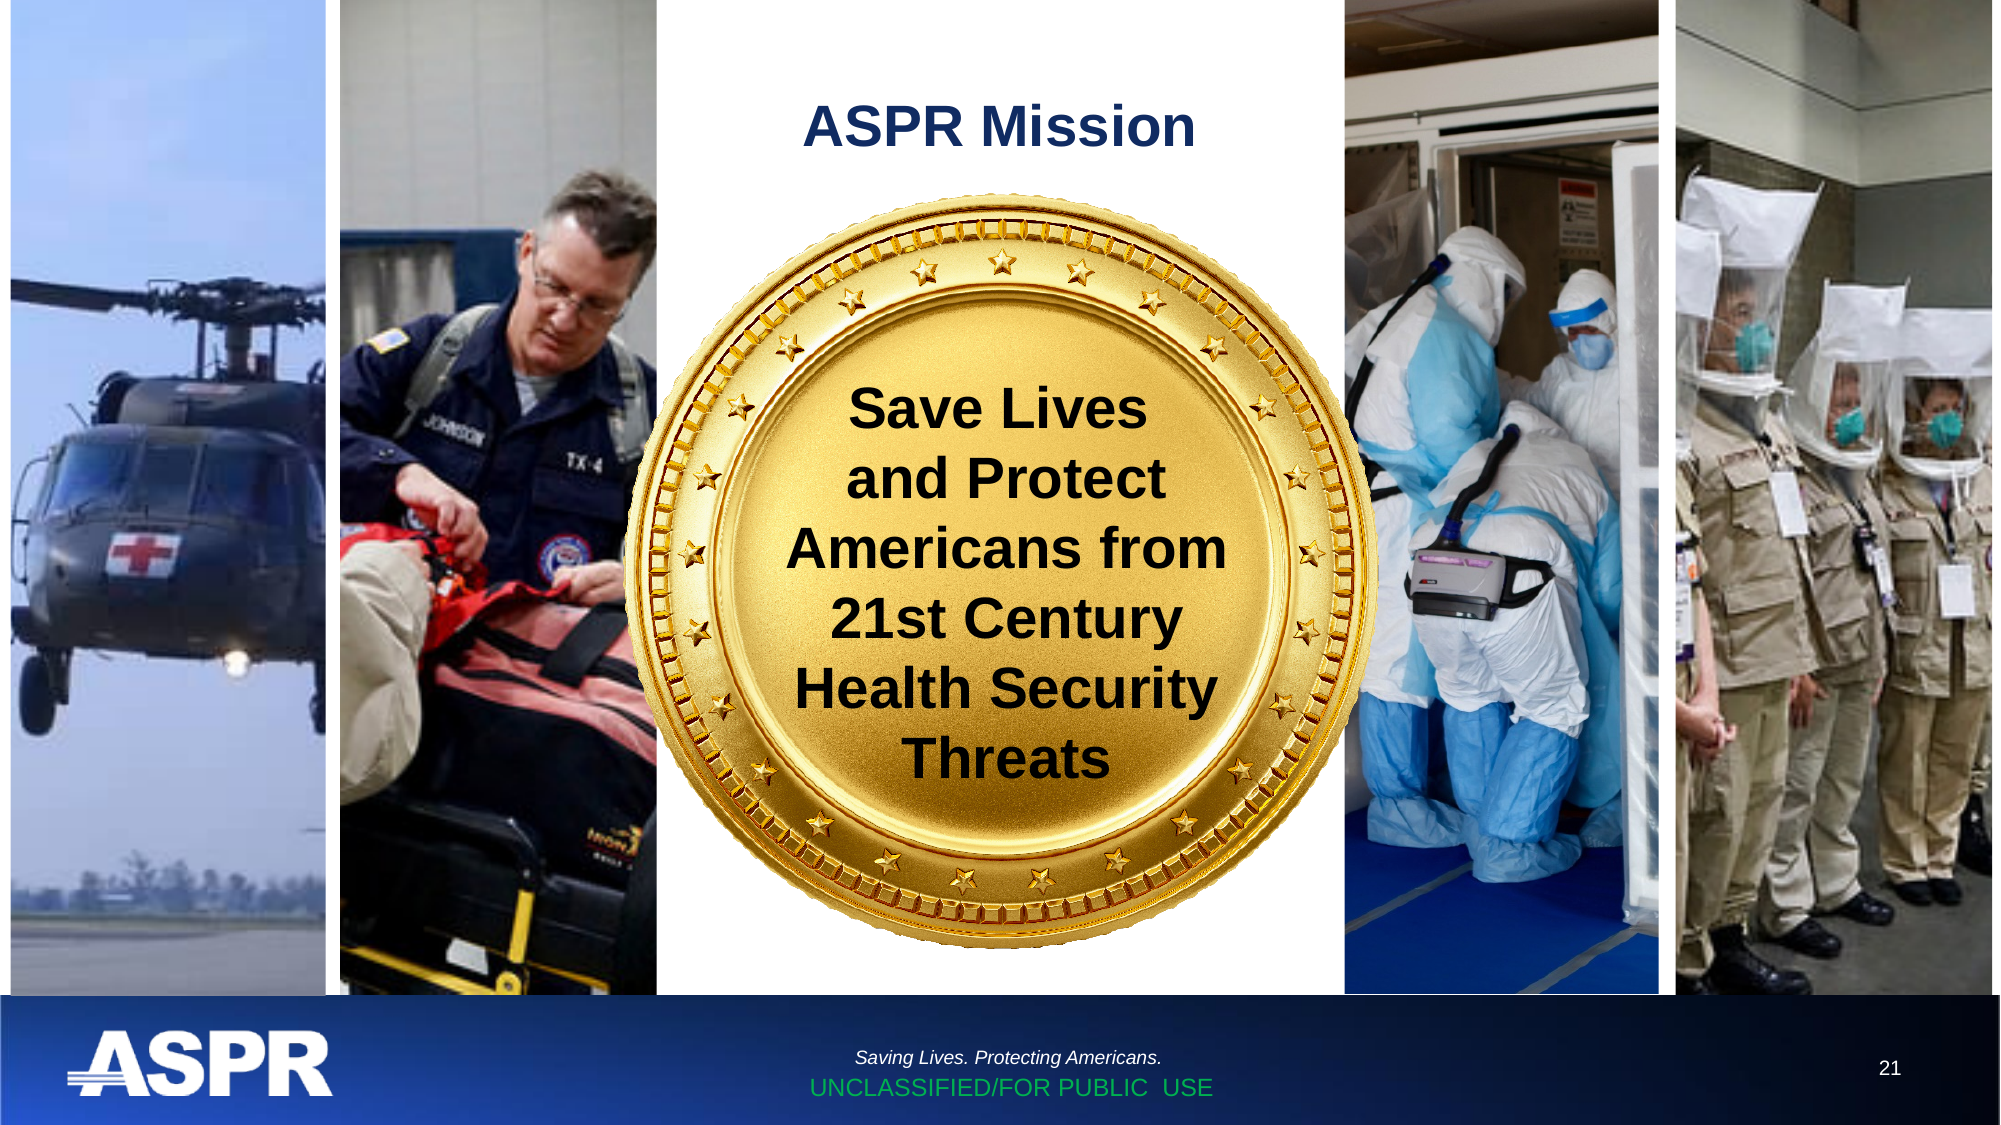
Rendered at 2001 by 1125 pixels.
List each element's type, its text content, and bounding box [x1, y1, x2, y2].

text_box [622, 192, 1379, 949]
picture [0, 0, 2000, 1125]
title ASPR Mission [1665, 29, 1670, 217]
title ASPR Mission [661, 29, 1339, 191]
picture [1344, 0, 1659, 994]
